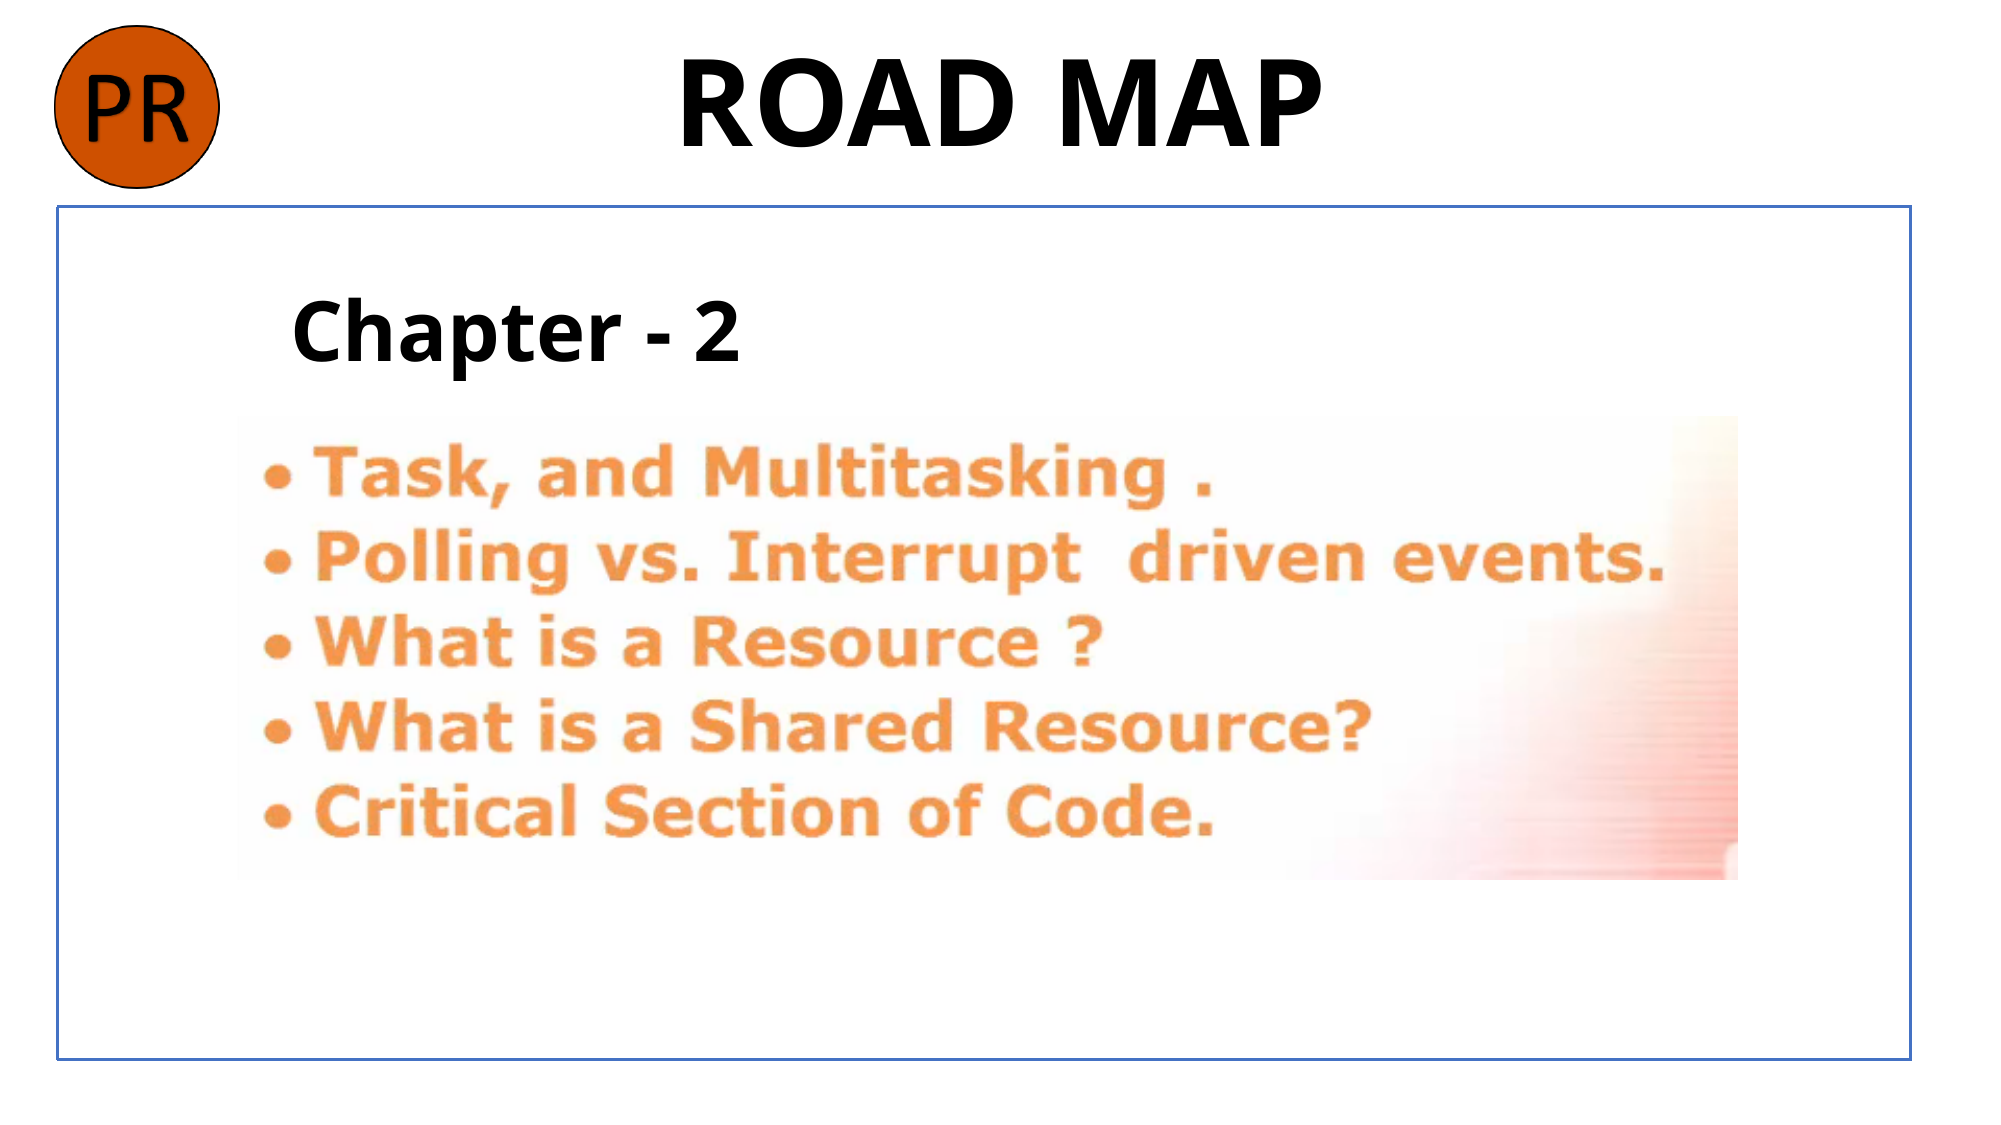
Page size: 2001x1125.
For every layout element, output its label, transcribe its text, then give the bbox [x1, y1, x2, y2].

picture [47, 20, 224, 194]
title ROAD MAP [249, 34, 1750, 181]
text_box Chapter - 2 [274, 241, 1775, 388]
picture [237, 416, 1738, 880]
